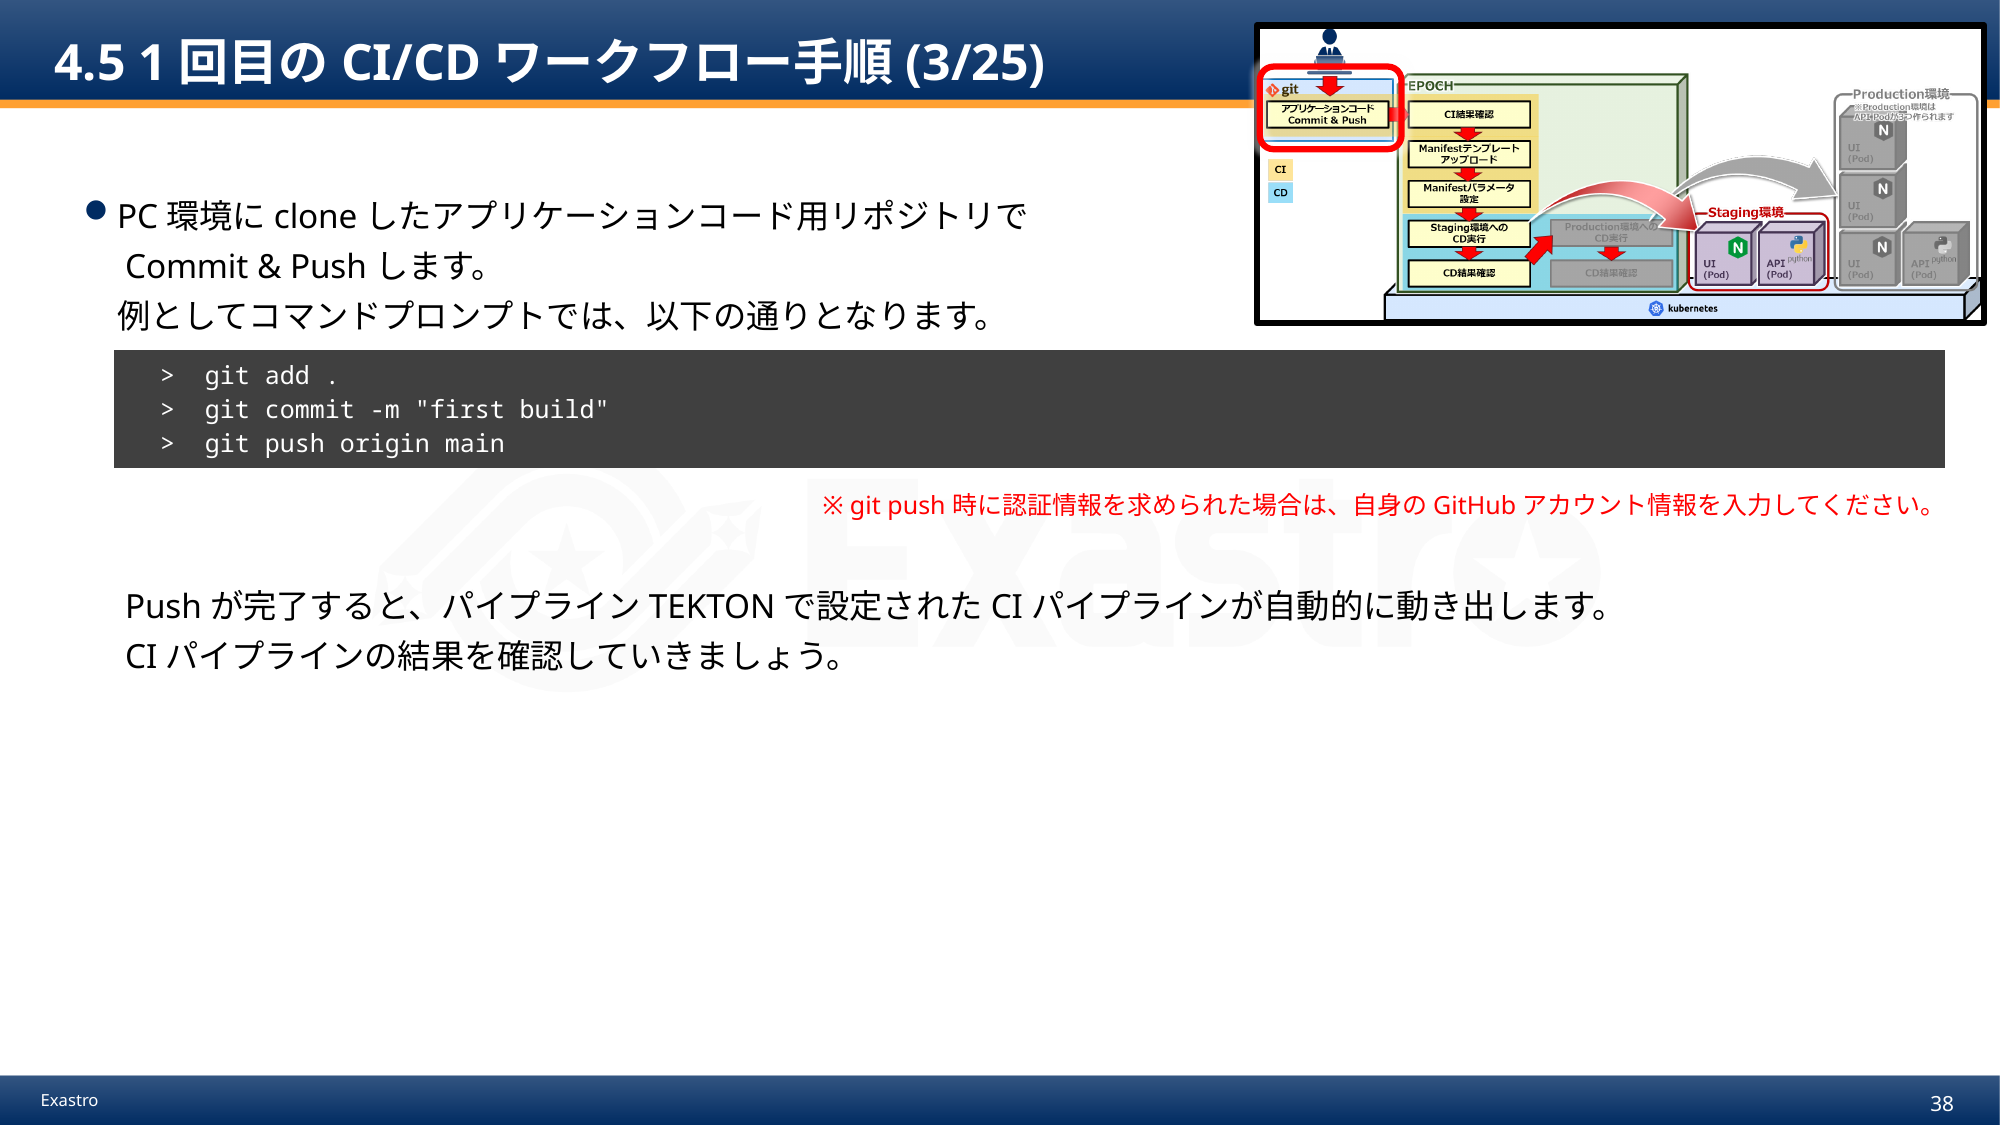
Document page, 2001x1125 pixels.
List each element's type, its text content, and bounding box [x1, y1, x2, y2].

list PC環境にcloneしたアプリケーションコード用リポジトリで Commit & Pushします。 例としてコマンドプロンプトでは、以下の通りとなります。 ※ git push時に認証情報を求められた場合は、自身のGitHubアカウント情報を入力してください。 Pushが完了すると、パイプラインTEKTONで設定されたCIパイプラインが自動的に動き出します。 CIパイプラインの結果を確認していきましょう。 [39, 137, 1961, 1059]
picture [0, 0, 2000, 1125]
title 4.5 1回目のCI/CDワークフロー手順(3/25) [39, 18, 1961, 96]
table_header git add . git commit -m "first build" git push origin main [190, 350, 1945, 468]
table_header > > > [114, 350, 190, 468]
